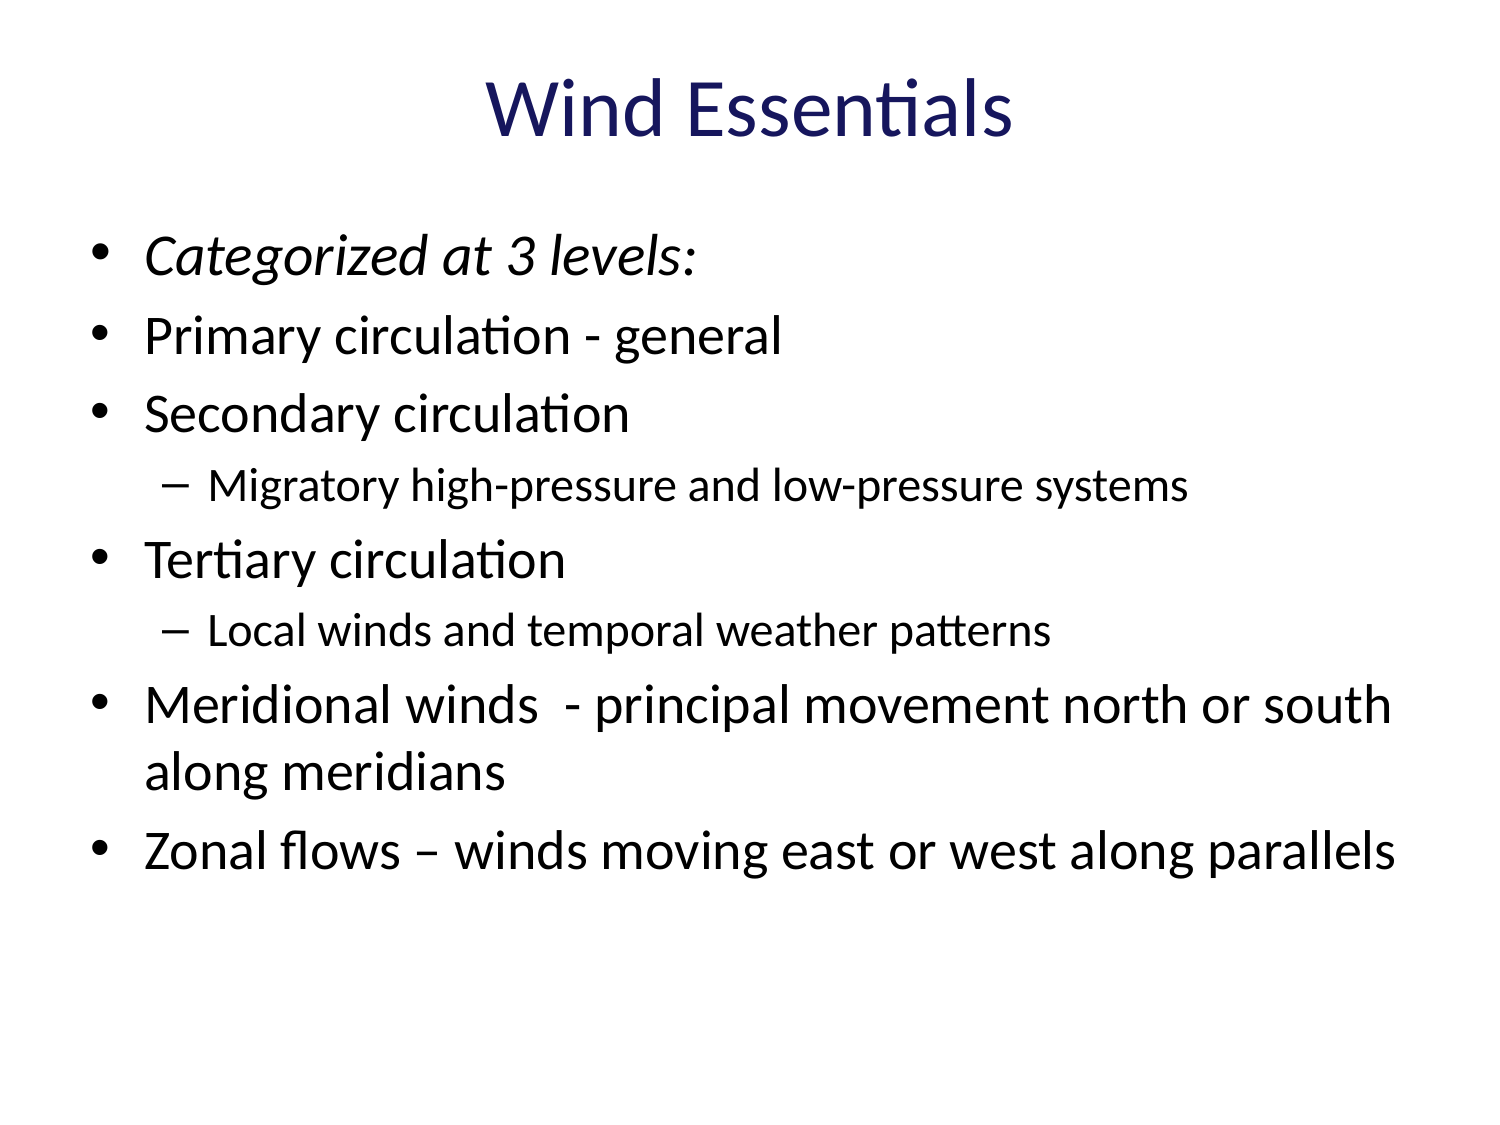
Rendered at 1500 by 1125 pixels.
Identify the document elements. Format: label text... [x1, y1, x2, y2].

list Categorized at 3 levels: Primary circulation - general Secondary circulation Migratory high-pressure and low-pressure systems Tertiary circulation Local winds and temporal weather patterns Meridional winds - principal movement north or south along meridians Zonal flows – winds moving east or west along parallels [75, 208, 1425, 951]
title Wind Essentials [75, 45, 1425, 161]
